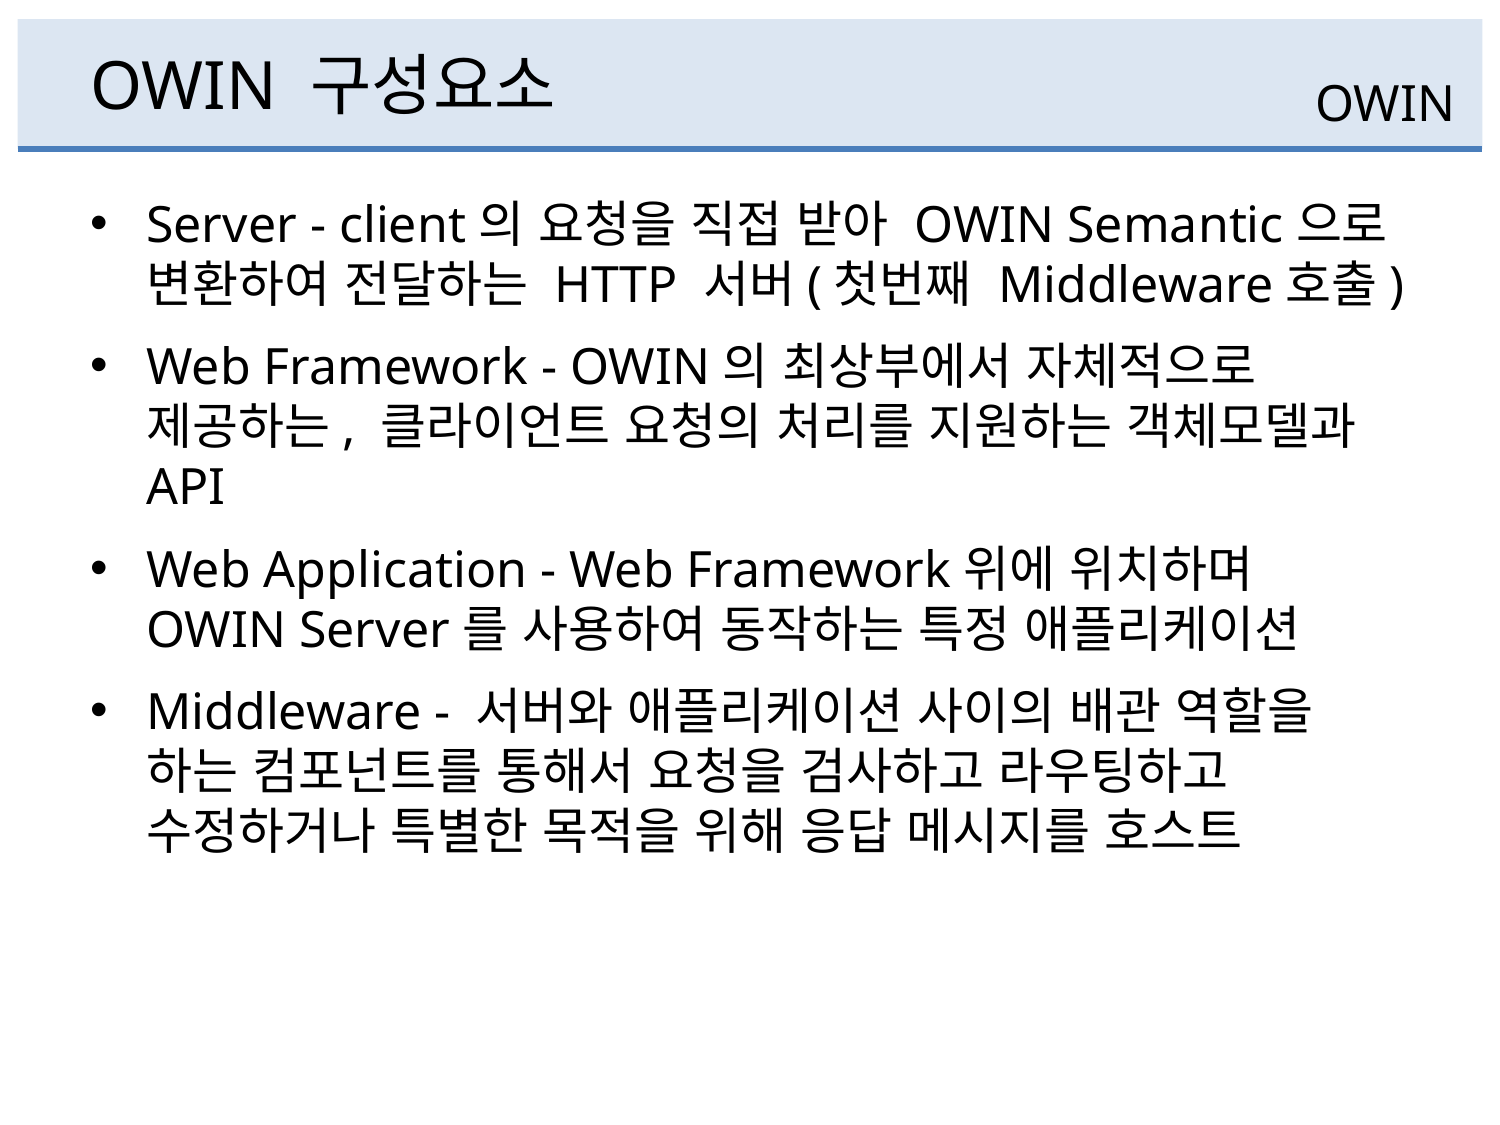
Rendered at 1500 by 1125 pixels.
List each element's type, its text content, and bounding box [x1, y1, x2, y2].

list Server - client의 요청을 직접 받아 OWIN Semantic으로 변환하여 전달하는 HTTP 서버(첫번째 Middleware호출) Web Framework - OWIN의 최상부에서 자체적으로 제공하는, 클라이언트 요청의 처리를 지원하는 객체모델과 API Web Application - Web Framework위에 위치하며 OWIN Server를 사용하여 동작하는 특정 애플리케이션 Middleware - 서버와 애플리케이션 사이의 배관 역할을 하는 컴포넌트를 통해서 요청을 검사하고 라우팅하고 수정하거나 특별한 목적을 위해 응답 메시지를 호스트 [75, 184, 1425, 1012]
title OWIN 구성요소 [75, 19, 1046, 147]
list OWIN [903, 64, 1471, 147]
